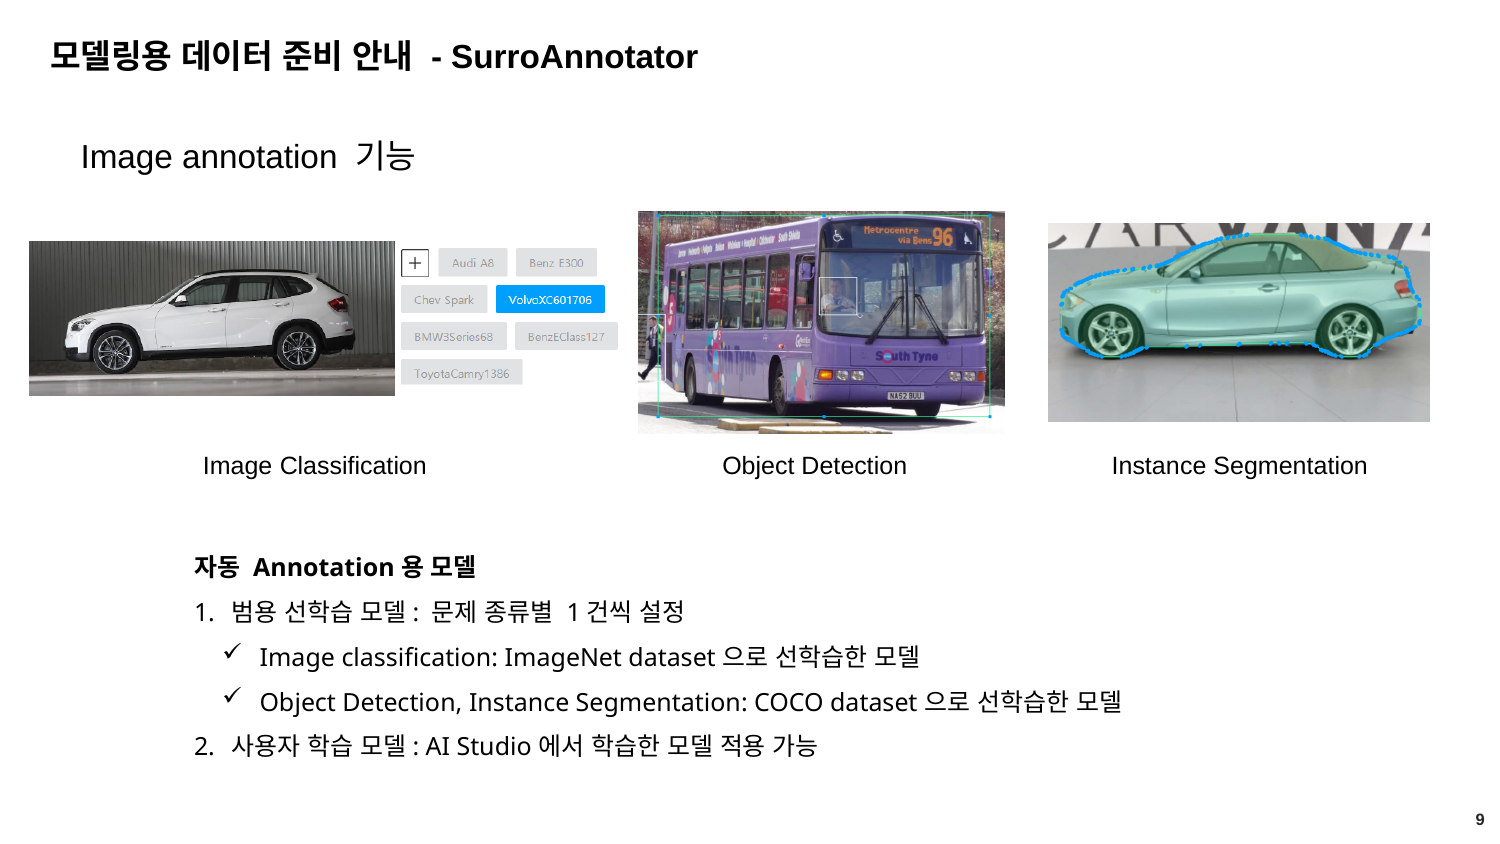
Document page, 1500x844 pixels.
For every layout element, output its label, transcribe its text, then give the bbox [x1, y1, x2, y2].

picture [638, 210, 1005, 434]
text_box Image Classification [188, 442, 443, 487]
picture [399, 241, 621, 390]
text_box Object Detection [707, 443, 923, 487]
text_box Image annotation 기능 [65, 88, 432, 183]
picture [1047, 223, 1430, 423]
text_box 모델링용 데이터 준비 안내 - SurroAnnotator [35, 7, 1340, 83]
text_box 자동 Annotation용 모델 범용 선학습 모델: 문제 종류별 1건씩 설정 Image classification: ImageNet dataset으로 선학습한 모델 Object Detection, Instance Segmentation: COCO dataset으로 선학습한 모델 사용자 학습 모델: AI Studio에서 학습한 모델 적용 가능 [156, 521, 1272, 776]
text_box Instance Segmentation [1096, 442, 1384, 487]
slide_number 9 [1162, 796, 1500, 842]
picture [29, 241, 395, 396]
